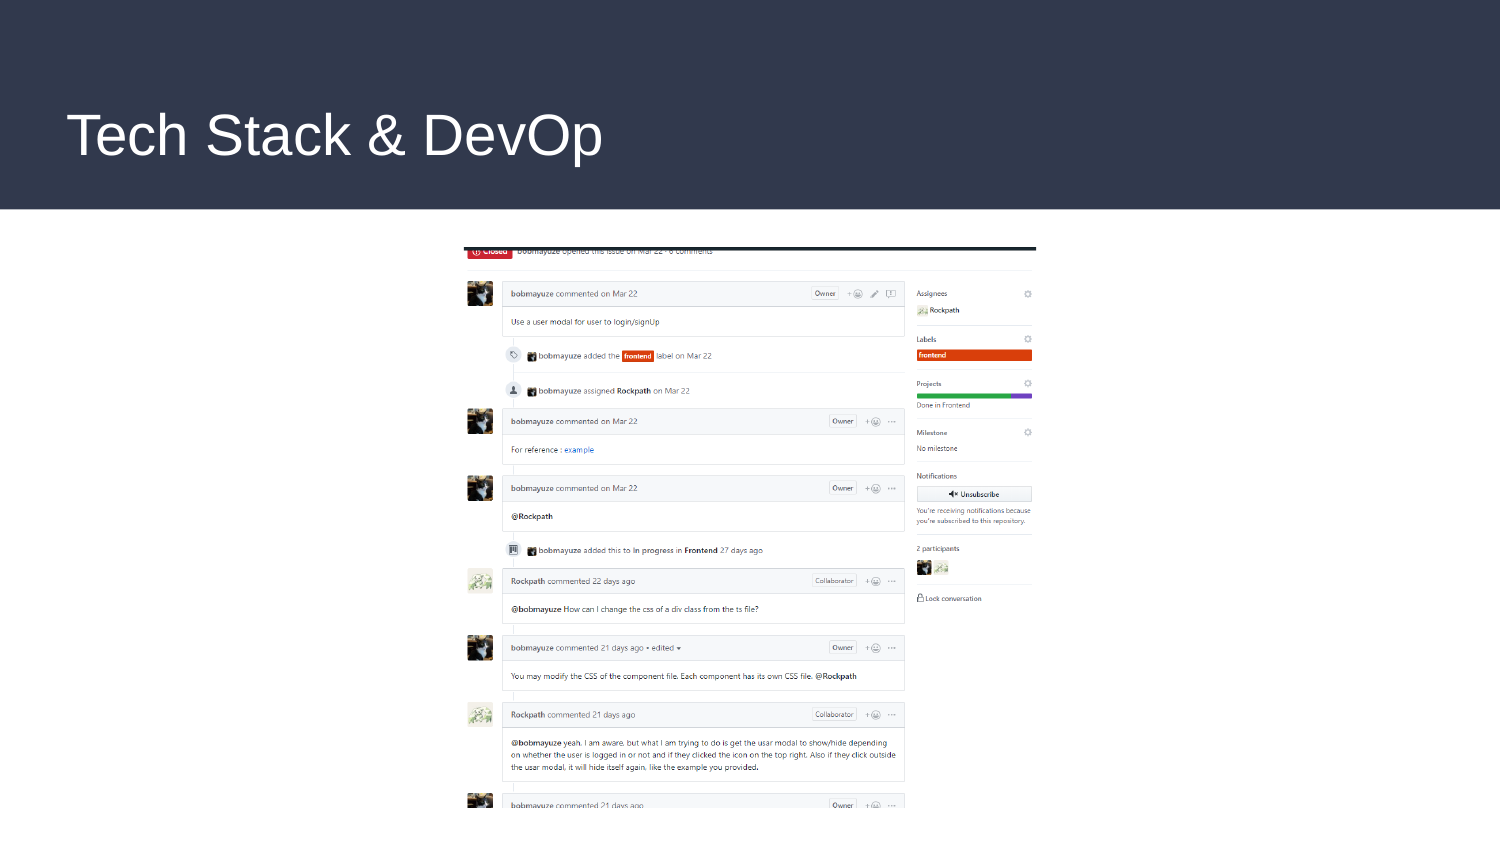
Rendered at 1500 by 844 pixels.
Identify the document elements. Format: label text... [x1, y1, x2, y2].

title Tech Stack & DevOp [51, 82, 1449, 185]
picture [463, 246, 1037, 808]
